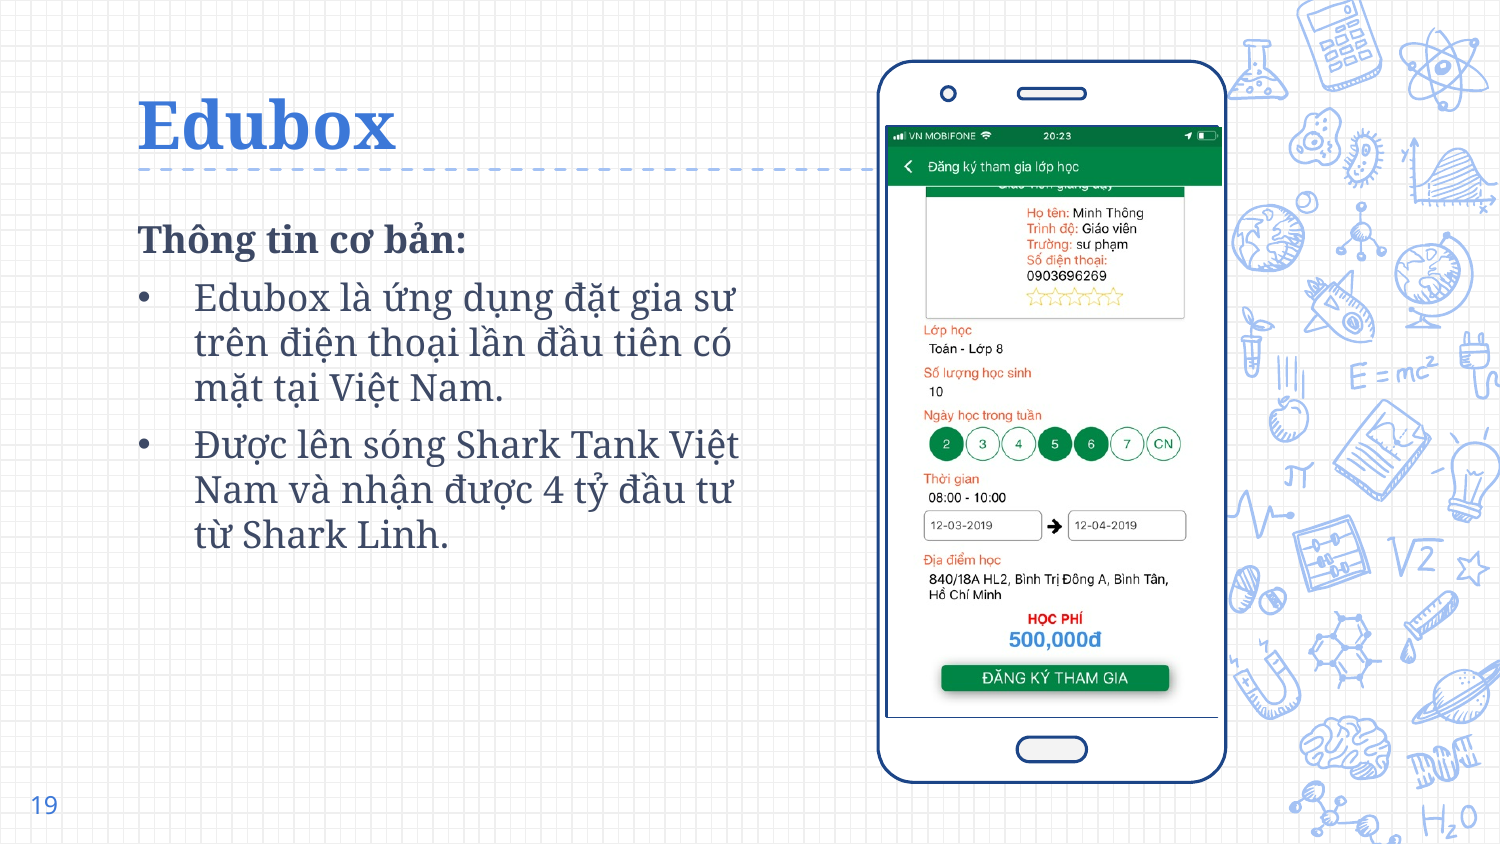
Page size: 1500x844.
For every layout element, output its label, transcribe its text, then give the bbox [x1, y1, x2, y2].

title Edubox [122, 36, 1130, 178]
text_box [877, 60, 1227, 783]
picture [887, 127, 1222, 717]
slide_number 19 [14, 774, 105, 840]
list Thông tin cơ bản: Edubox là ứng dụng đặt gia sư trên điện thoại lần đầu tiên có mặt tại Việt Nam. Được lên sóng Shark Tank Việt Nam và nhận được 4 tỷ đầu tư từ Shark Linh. [122, 201, 789, 806]
